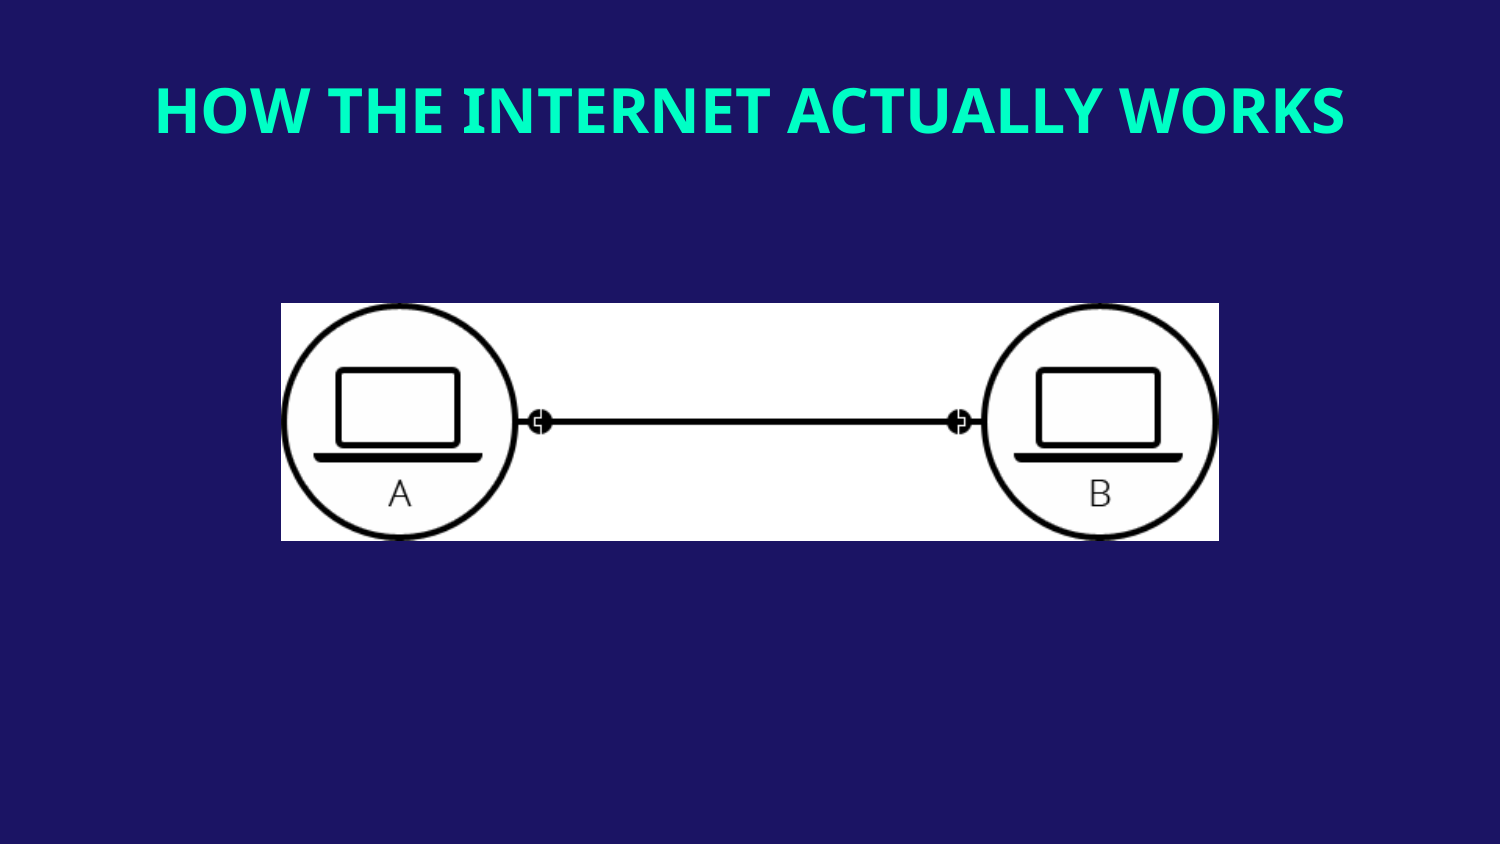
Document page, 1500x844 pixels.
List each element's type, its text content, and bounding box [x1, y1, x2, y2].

title HOW THE INTERNET ACTUALLY WORKS [0, 56, 1500, 166]
picture [281, 302, 1219, 541]
